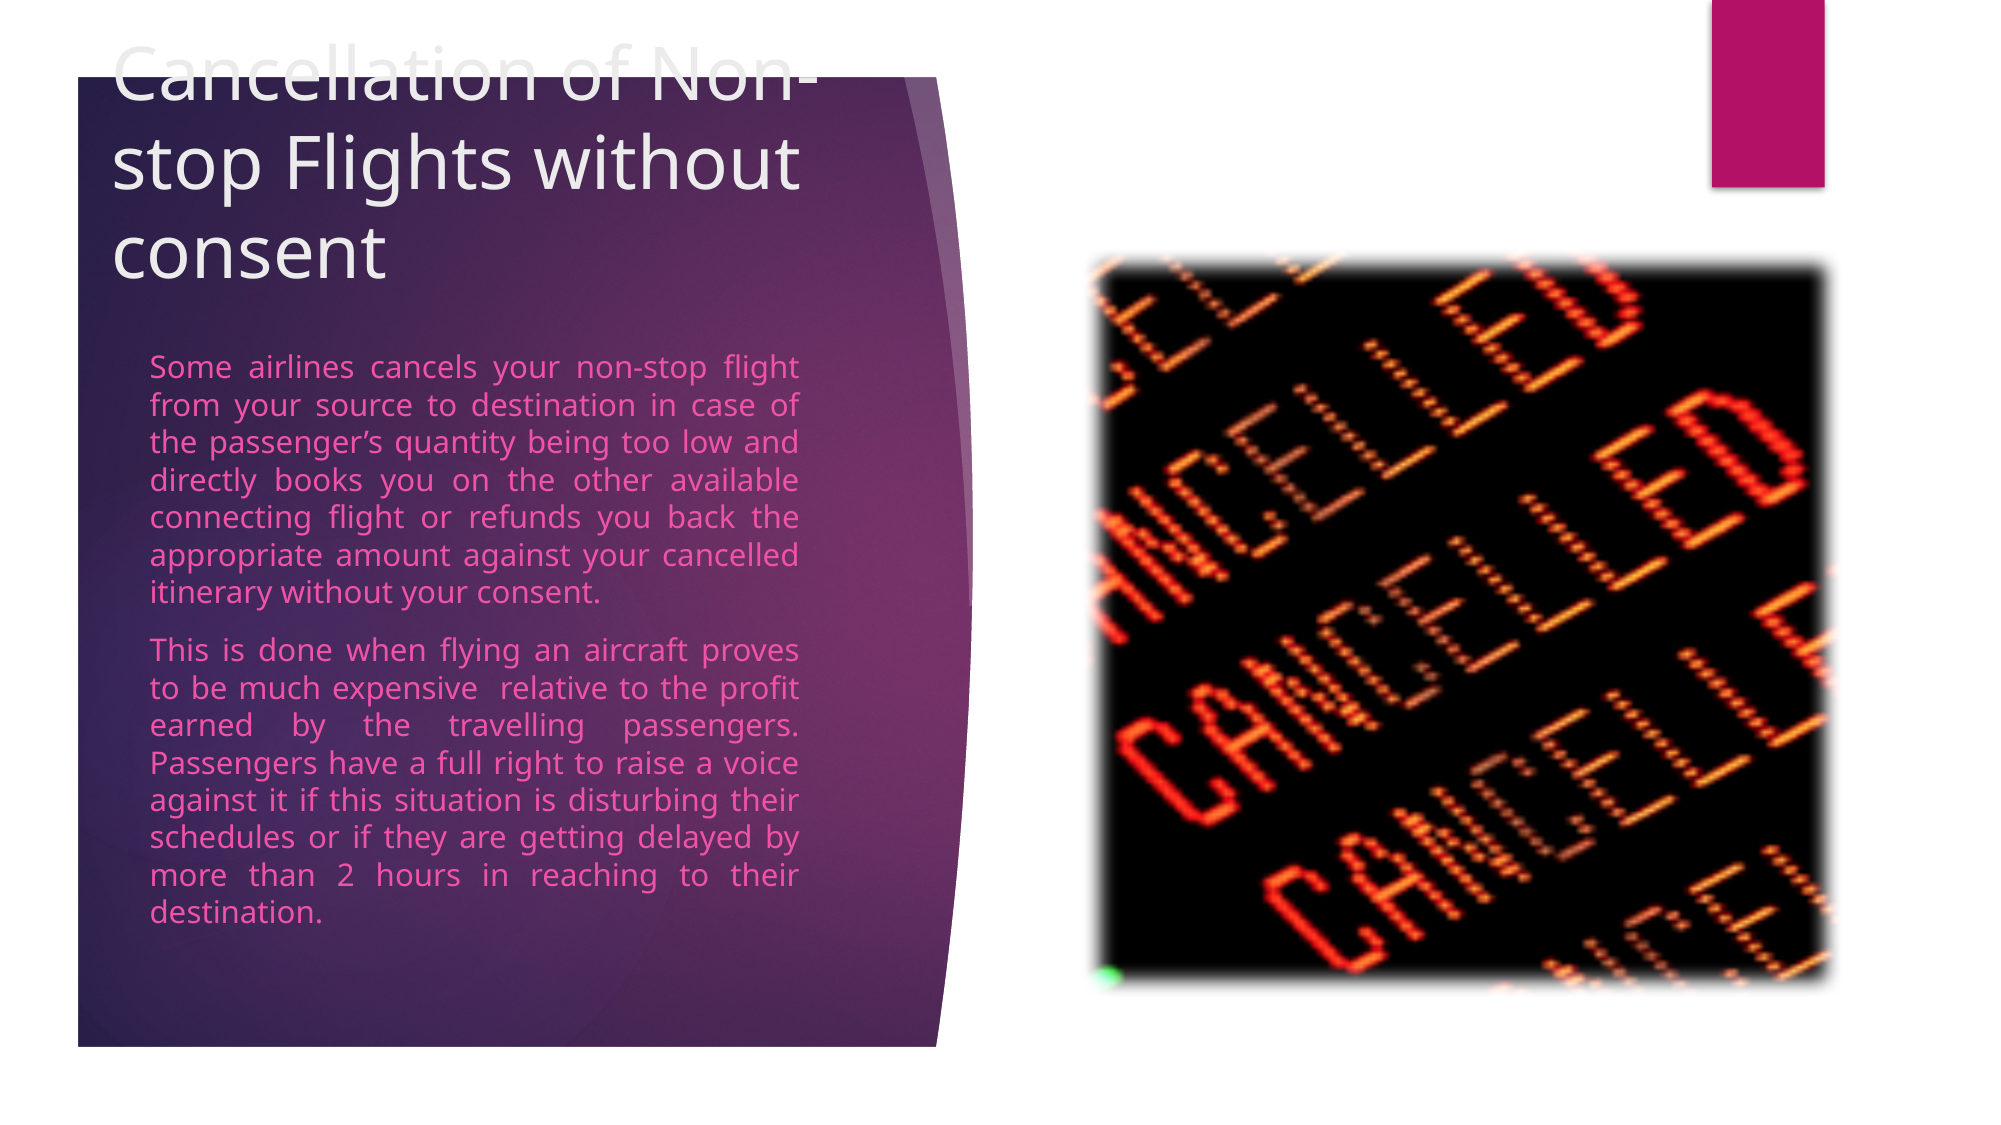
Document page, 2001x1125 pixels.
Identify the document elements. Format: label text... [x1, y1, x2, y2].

list Some airlines cancels your non-stop flight from your source to destination in case of the passenger’s quantity being too low and directly books you on the other available connecting flight or refunds you back the appropriate amount against your cancelled itinerary without your consent. This is done when flying an aircraft proves to be much expensive relative to the profit earned by the travelling passengers. Passengers have a full right to raise a voice against it if this situation is disturbing their schedules or if they are getting delayed by more than 2 hours in reaching to their destination. [134, 340, 816, 981]
title Cancellation of Non-stop Flights without consent [96, 16, 953, 302]
picture [1082, 248, 1843, 999]
